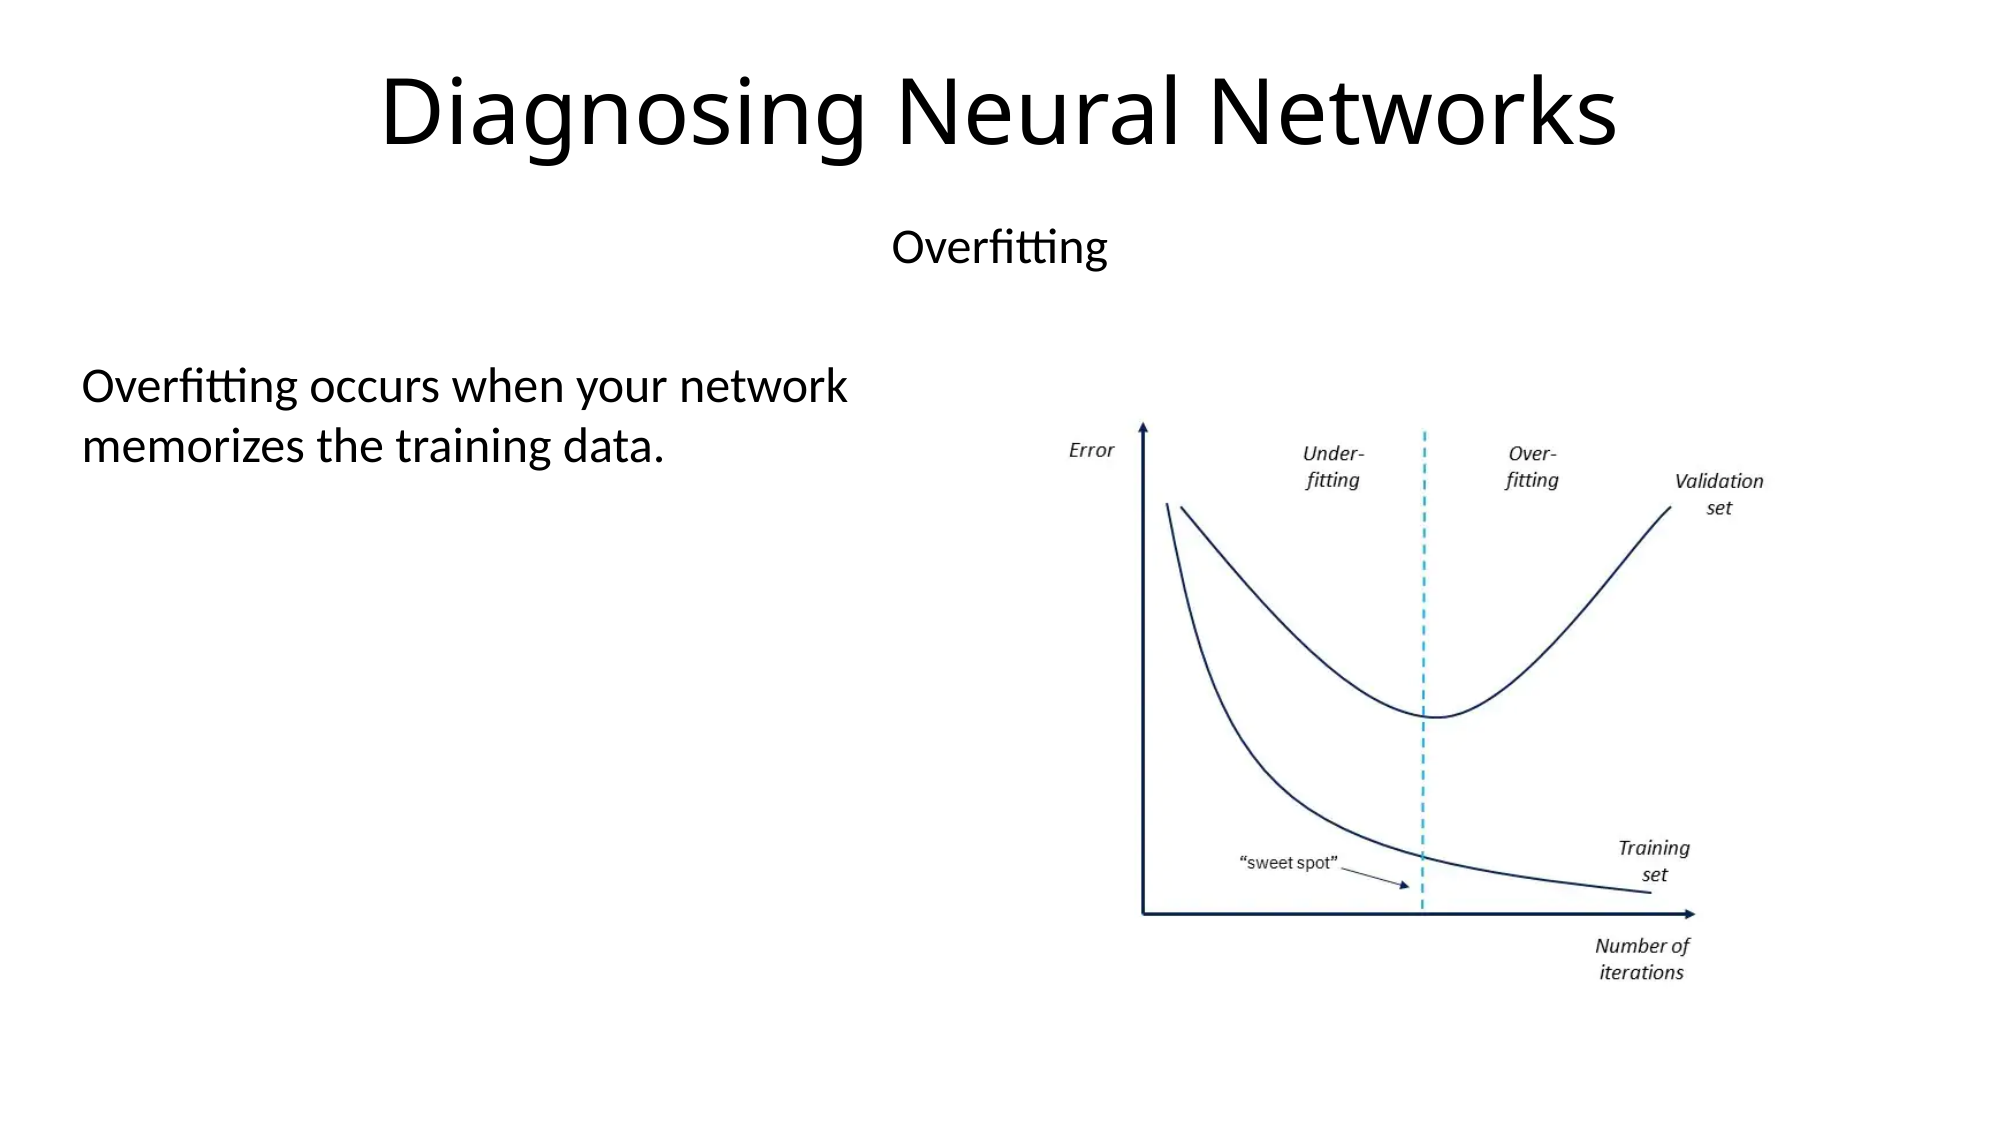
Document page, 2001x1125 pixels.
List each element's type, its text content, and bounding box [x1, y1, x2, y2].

text_box Overfitting occurs when your network memorizes the training data. [66, 345, 976, 481]
picture [1024, 345, 1800, 1022]
text_box Overfitting [876, 205, 1123, 281]
title Diagnosing Neural Networks [137, 5, 1863, 224]
